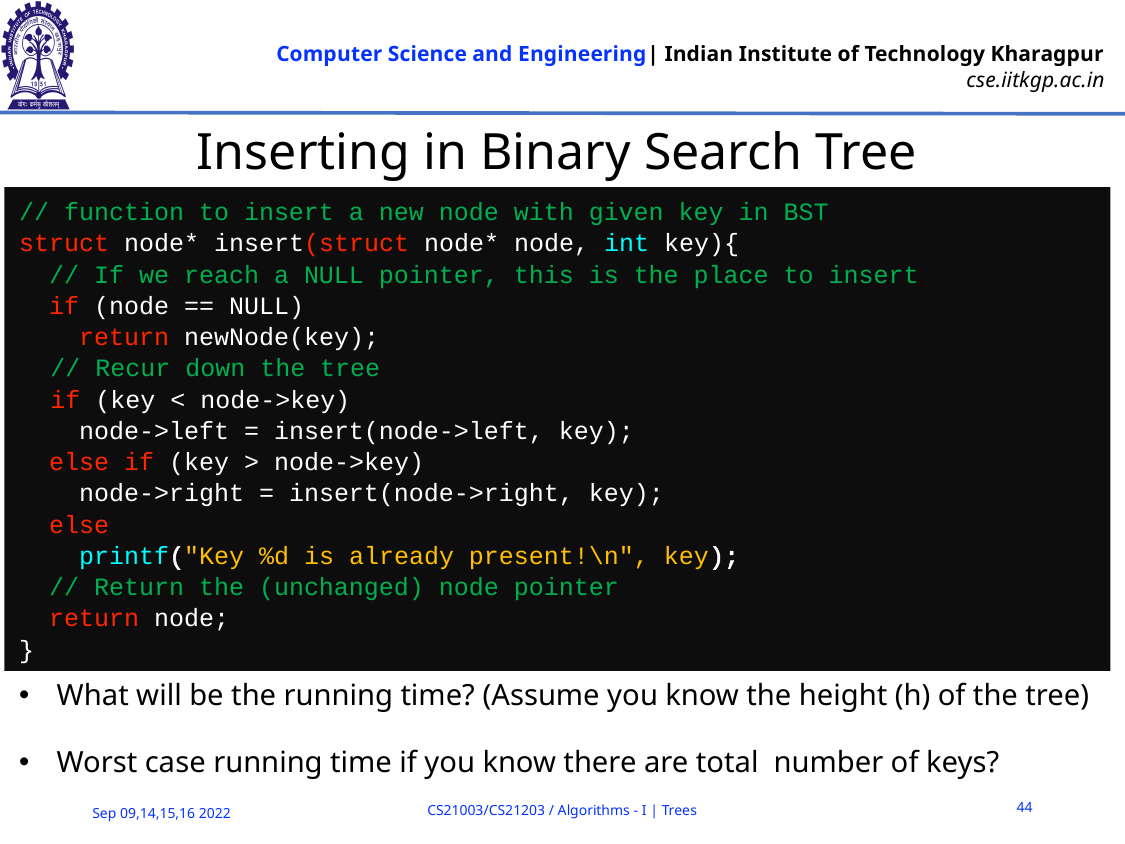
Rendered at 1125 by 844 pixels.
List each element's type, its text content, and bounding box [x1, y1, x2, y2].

picture [1, 1, 74, 110]
title Inserting in Binary Search Tree [35, 78, 1078, 187]
footer CS21003/CS21203 / Algorithms - I | Trees [185, 787, 940, 833]
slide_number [77, 798, 274, 844]
text_box // function to insert a new node with given key in BST struct node* insert(struct node* node, int key){ // If we reach a NULL pointer, this is the place to insert if (node == NULL) return newNode(key); // Recur down the tree if (key < node->key) node->left = insert(node->left, key); else if (key > node->key) node->right = insert(node->right, key); else printf("Key %d is already present!\n", key); // Return the (unchanged) node pointer return node; } [4, 187, 1111, 671]
slide_number 44 [992, 785, 1048, 831]
